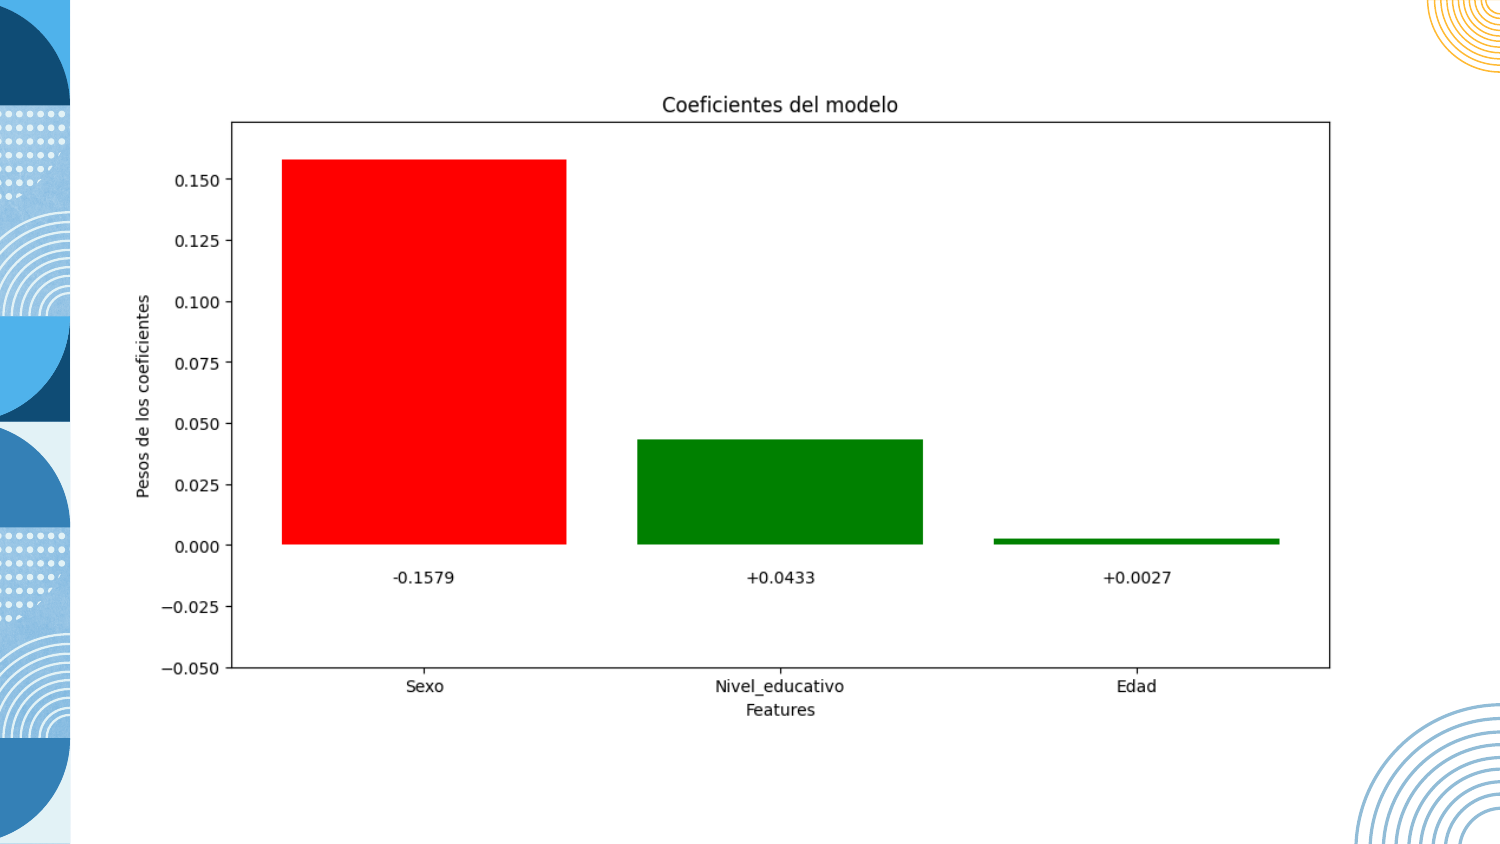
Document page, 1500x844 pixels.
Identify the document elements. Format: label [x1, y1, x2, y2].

picture [125, 84, 1341, 731]
picture [0, 528, 71, 738]
picture [0, 0, 71, 521]
